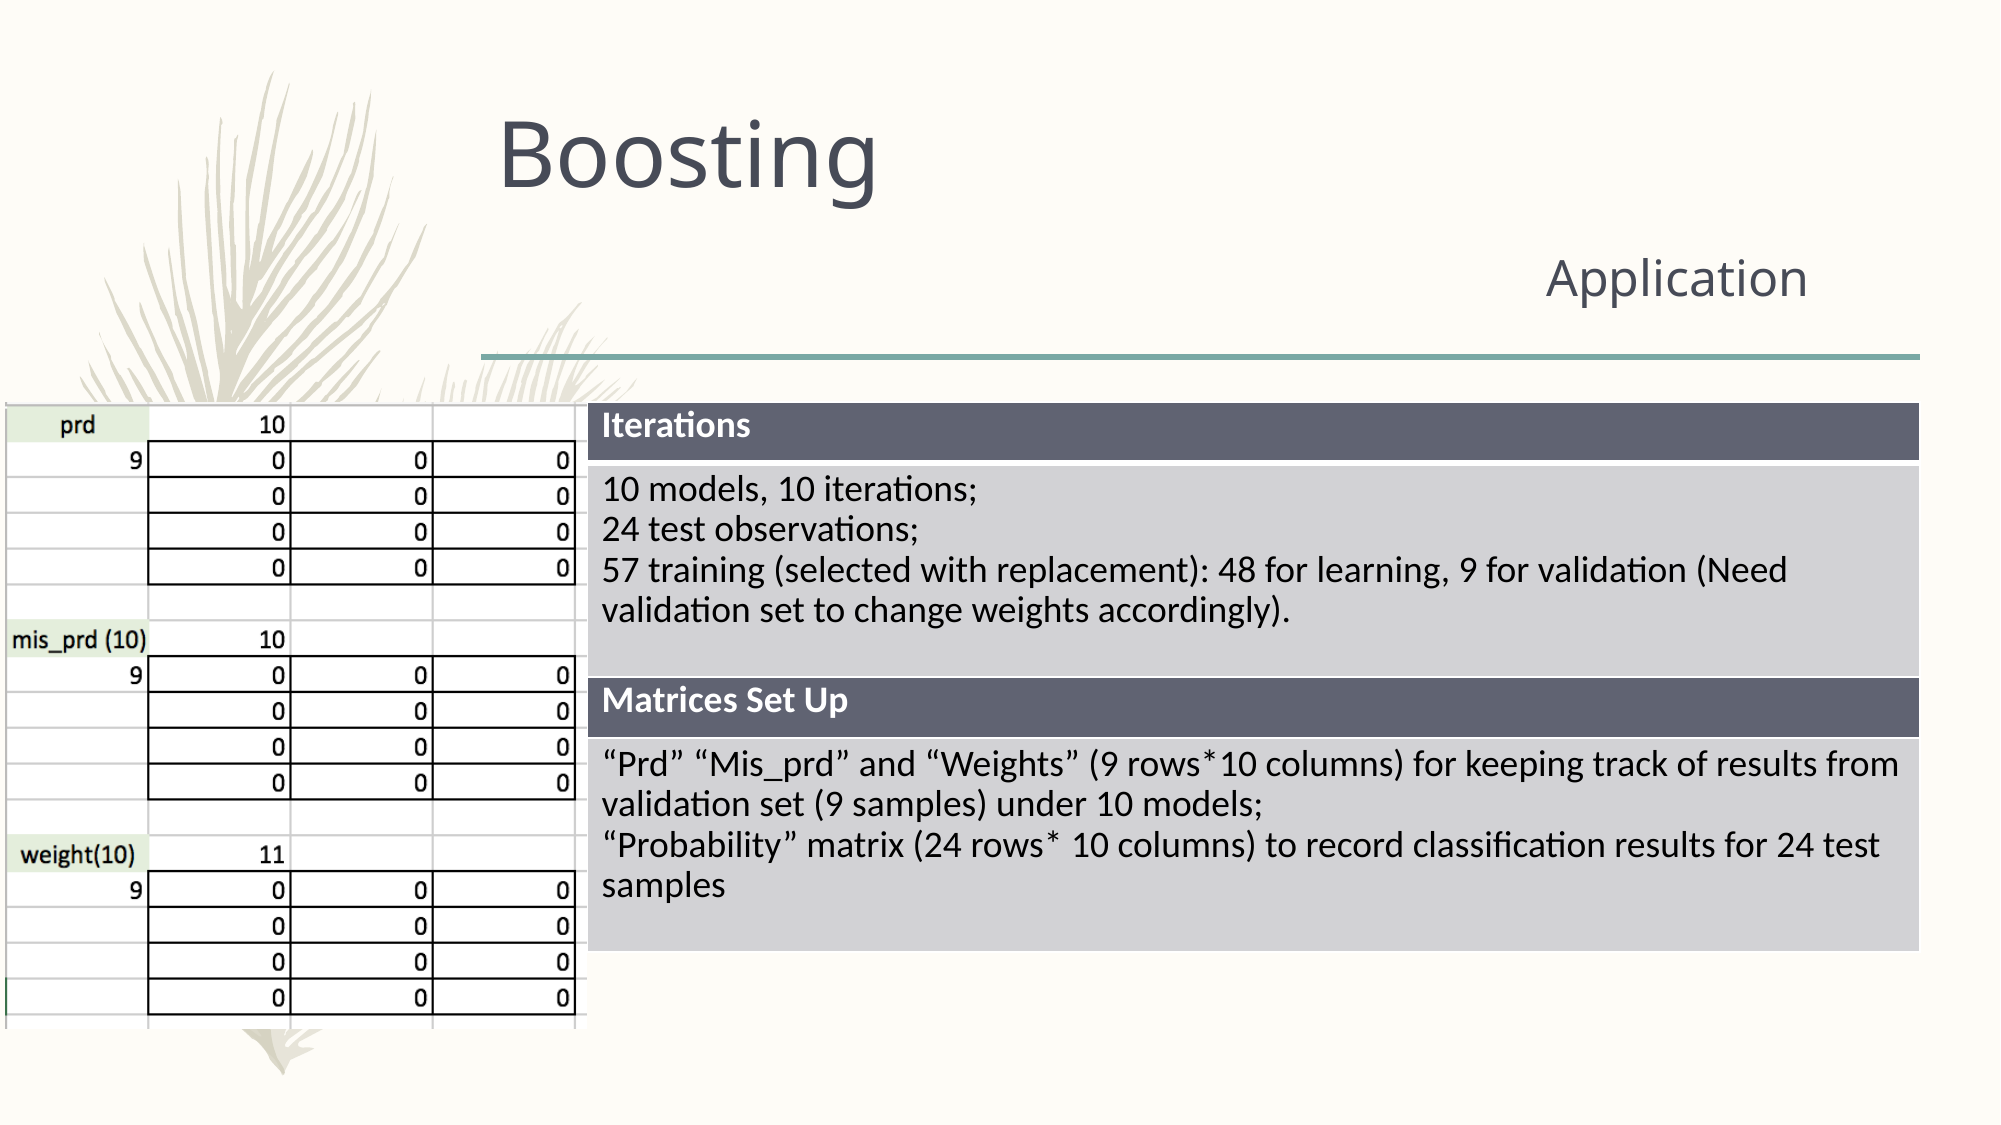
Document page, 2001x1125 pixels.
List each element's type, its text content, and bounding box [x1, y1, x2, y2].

table_cell Matrices Set Up [588, 678, 1919, 737]
table_cell 10 models, 10 iterations; 24 test observations; 57 training (selected with replacement): 48 for learning, 9 for validation (Need validation set to change weights accordingly). [588, 466, 1919, 676]
table_header Iterations [588, 403, 1919, 460]
title Boosting Application [481, 93, 1920, 350]
picture [4, 401, 587, 1030]
table_cell “Prd” “Mis_prd” and “Weights” (9 rows*10 columns) for keeping track of results from validation set (9 samples) under 10 models; “Probability” matrix (24 rows* 10 columns) to record classification results for 24 test samples [588, 739, 1919, 951]
